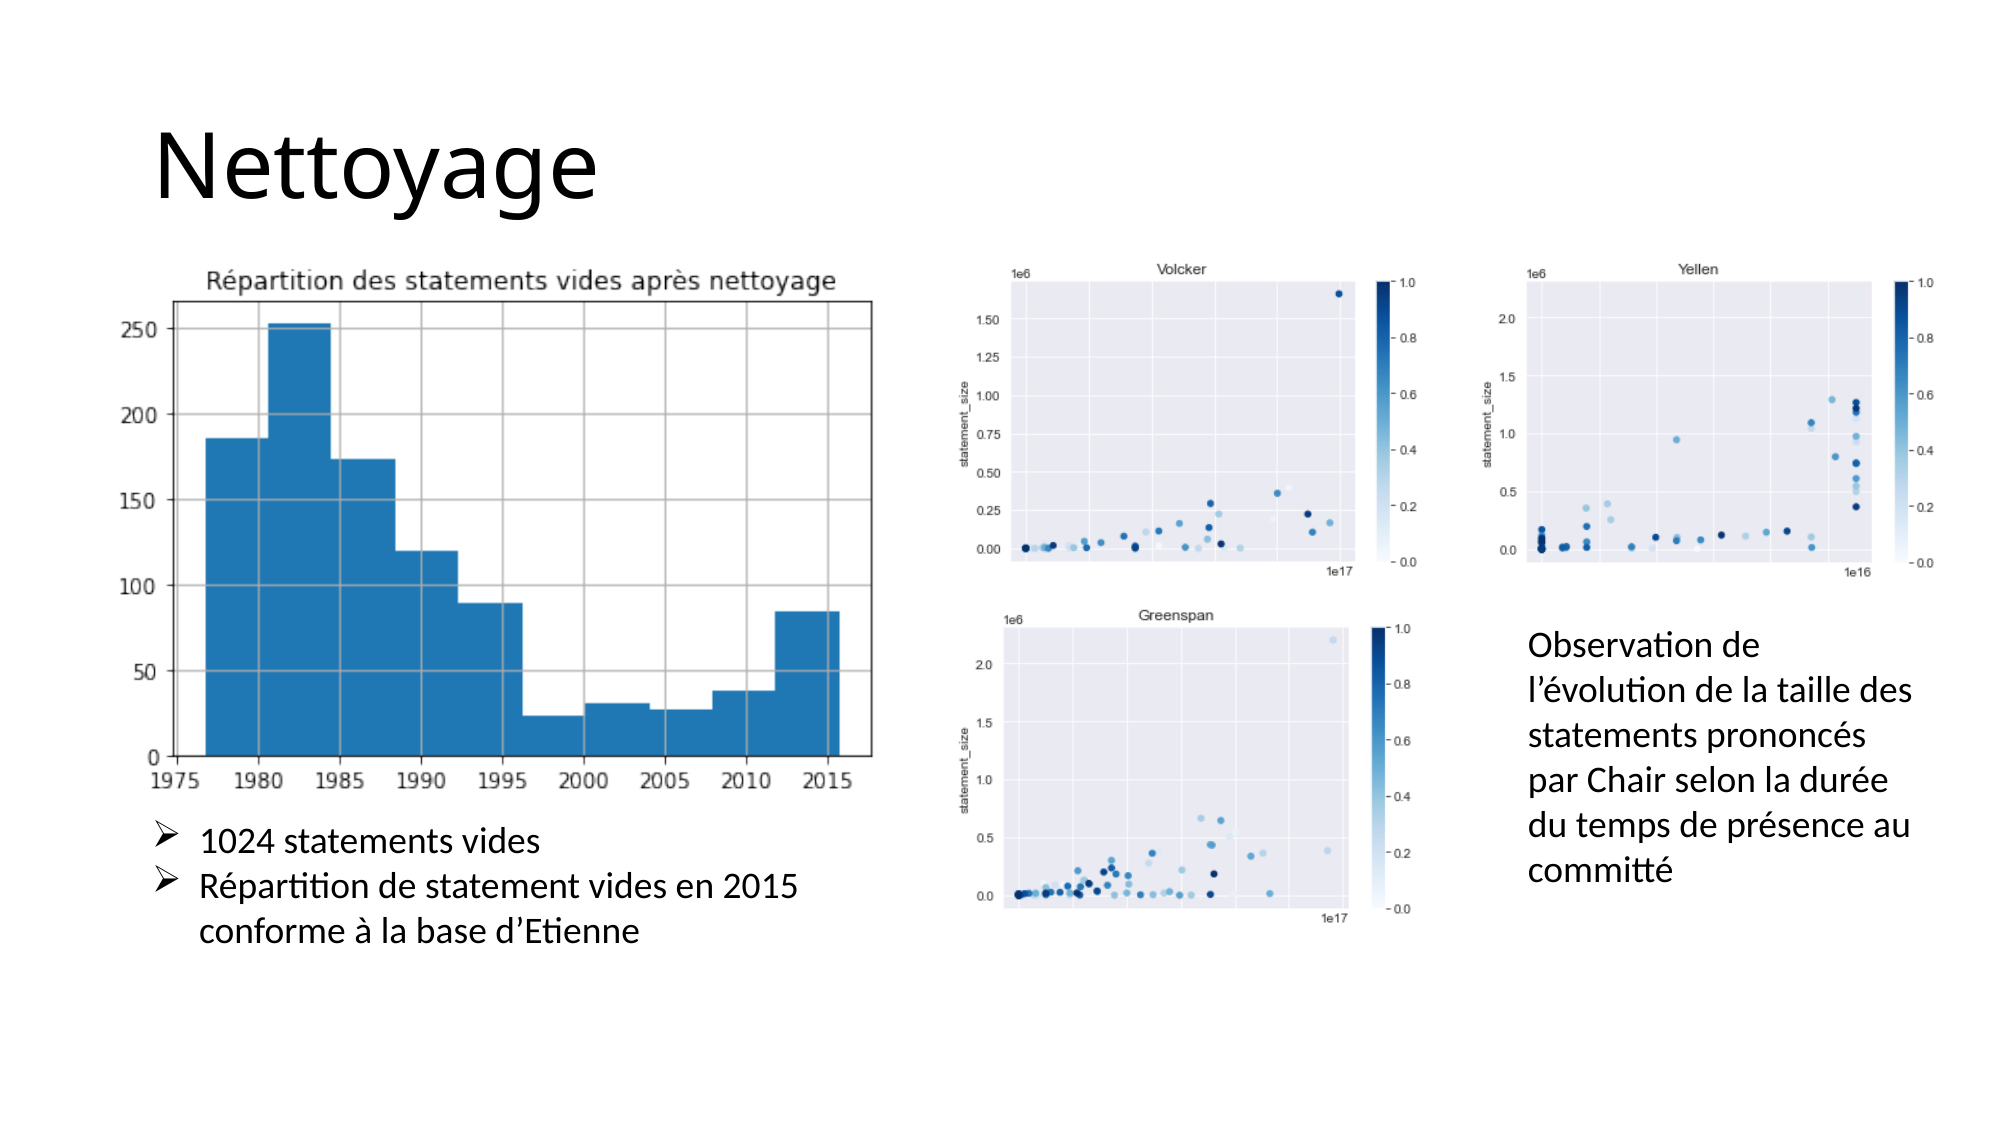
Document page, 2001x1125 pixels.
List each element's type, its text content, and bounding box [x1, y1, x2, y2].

picture [104, 255, 886, 806]
text_box Observation de l’évolution de la taille des statements prononcés par Chair selon la durée du temps de présence au committé [1513, 612, 1935, 897]
title Nettoyage [137, 59, 1863, 278]
text_box 1024 statements vides Répartition de statement vides en 2015 conforme à la base d’Etienne [137, 808, 858, 959]
picture [950, 601, 1420, 933]
picture [950, 255, 1426, 586]
picture [1473, 255, 1943, 587]
